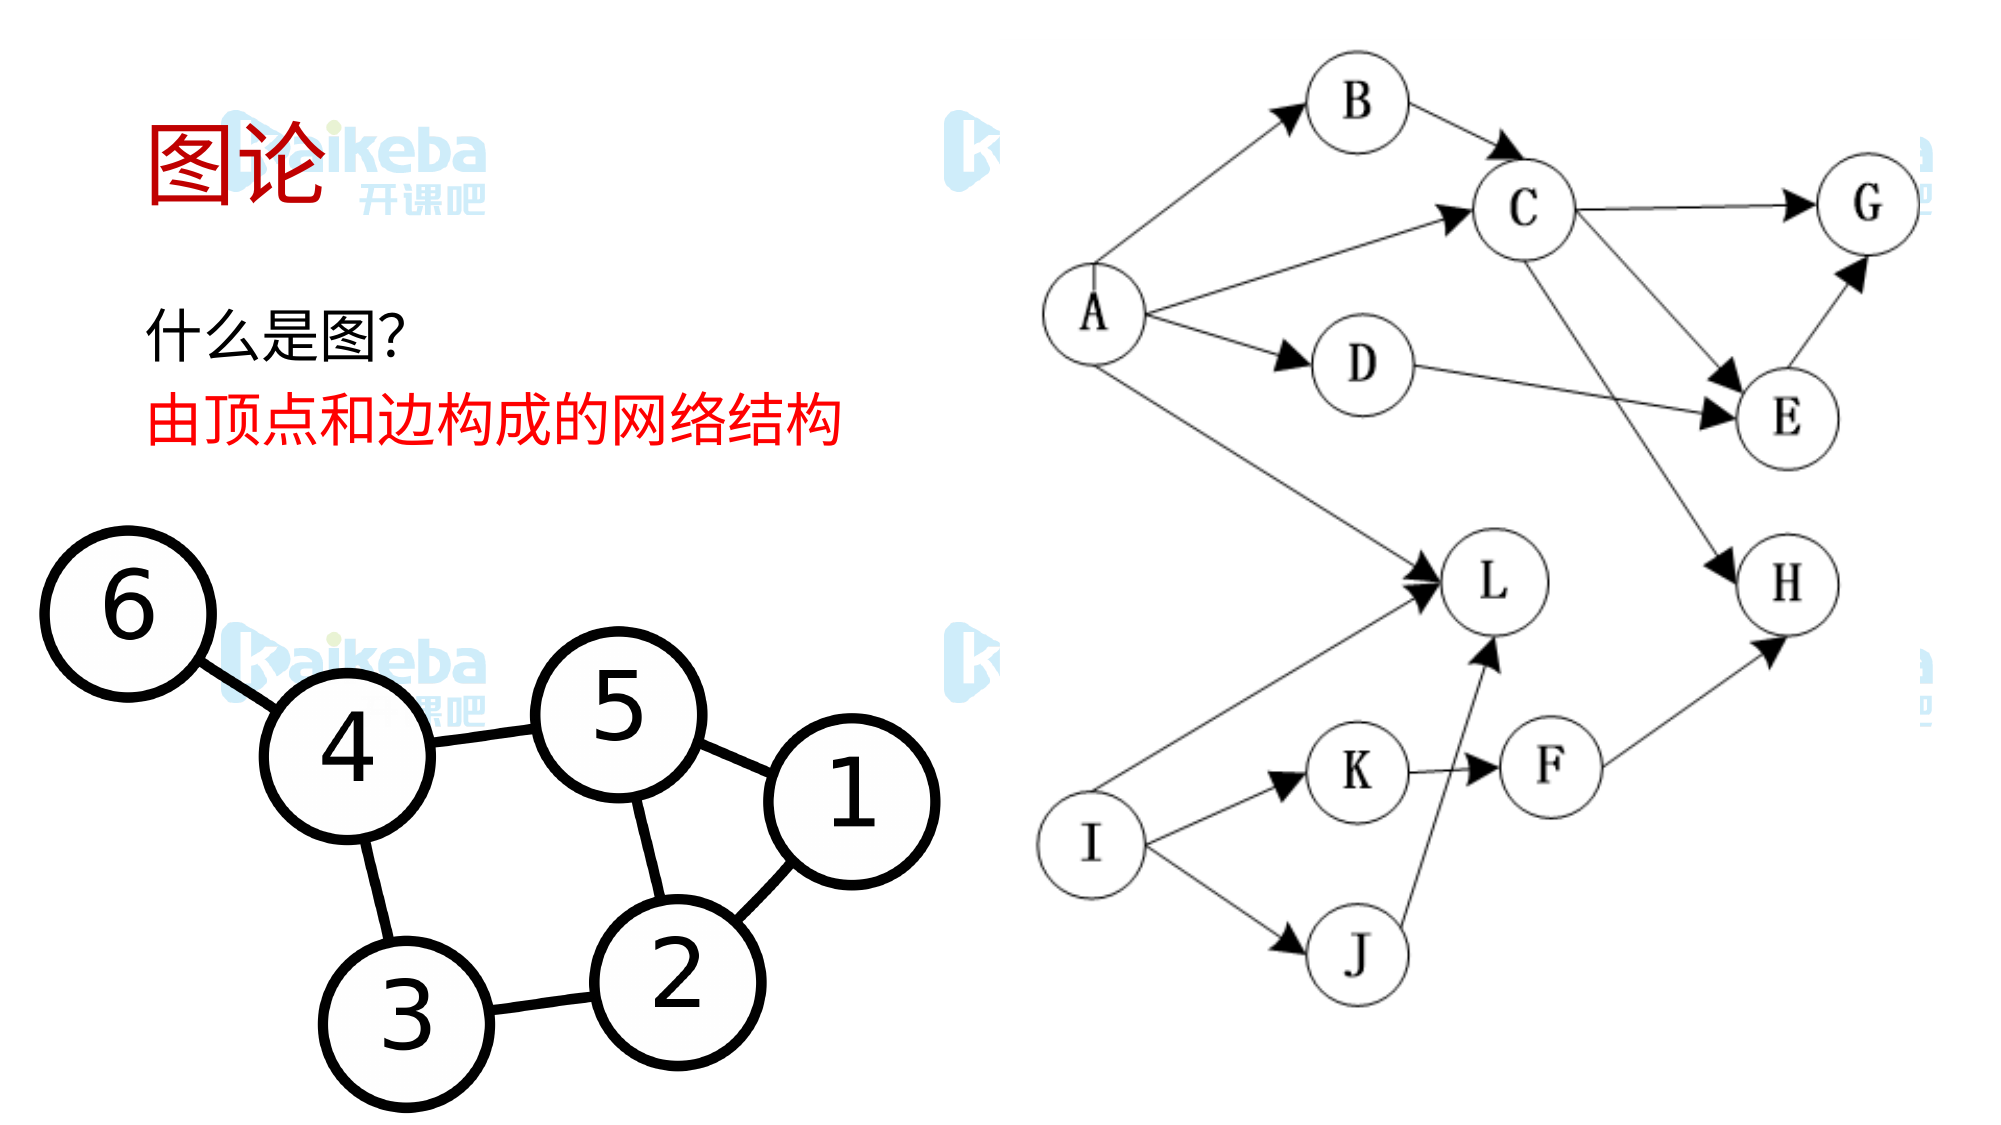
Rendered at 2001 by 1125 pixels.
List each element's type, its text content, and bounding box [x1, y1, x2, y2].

list 什么是图？ 由顶点和边构成的网络结构 [136, 298, 999, 1014]
title 图论 [136, 59, 999, 278]
picture [999, 37, 1921, 1014]
picture [27, 512, 955, 1125]
